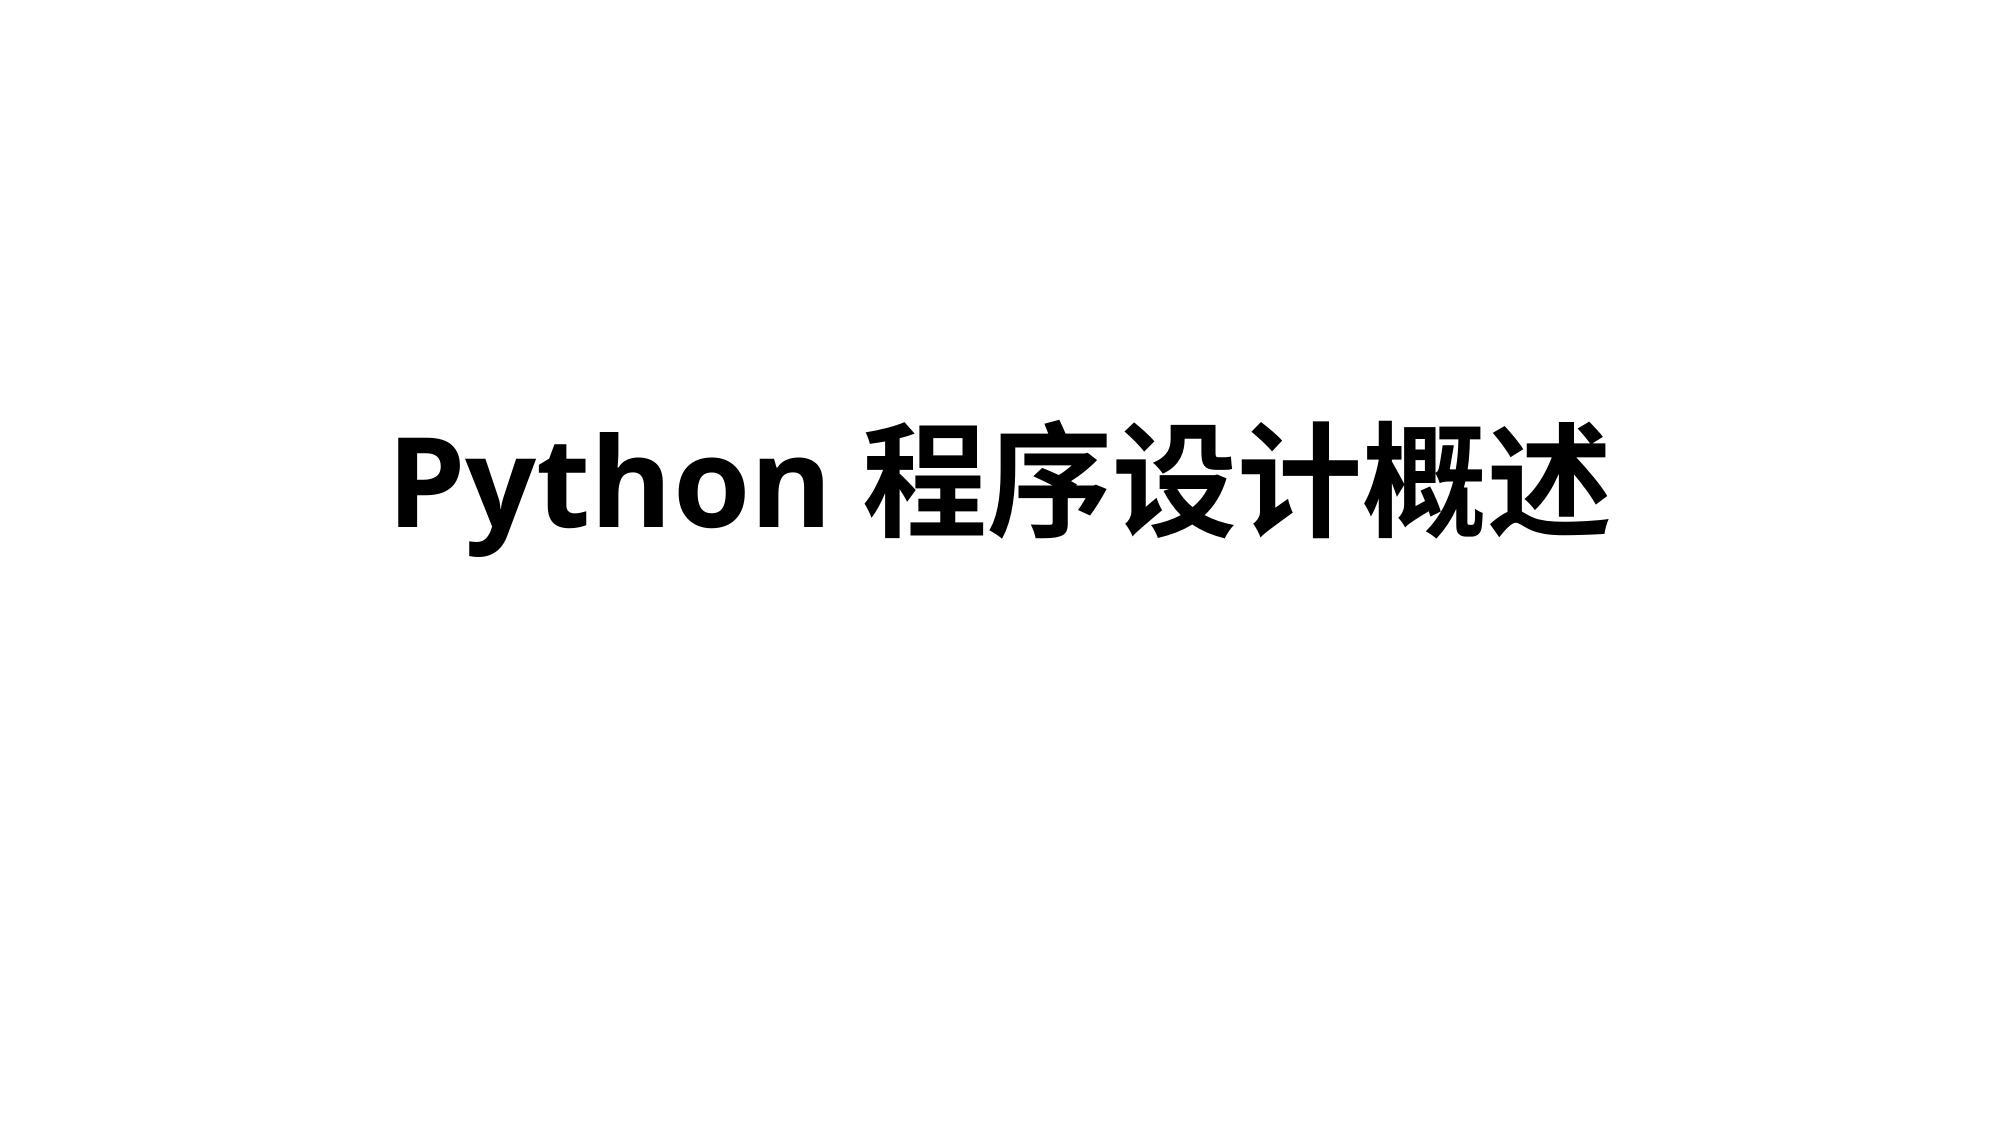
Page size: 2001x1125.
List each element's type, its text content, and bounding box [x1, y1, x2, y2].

title Python程序设计概述 [249, 170, 1750, 562]
